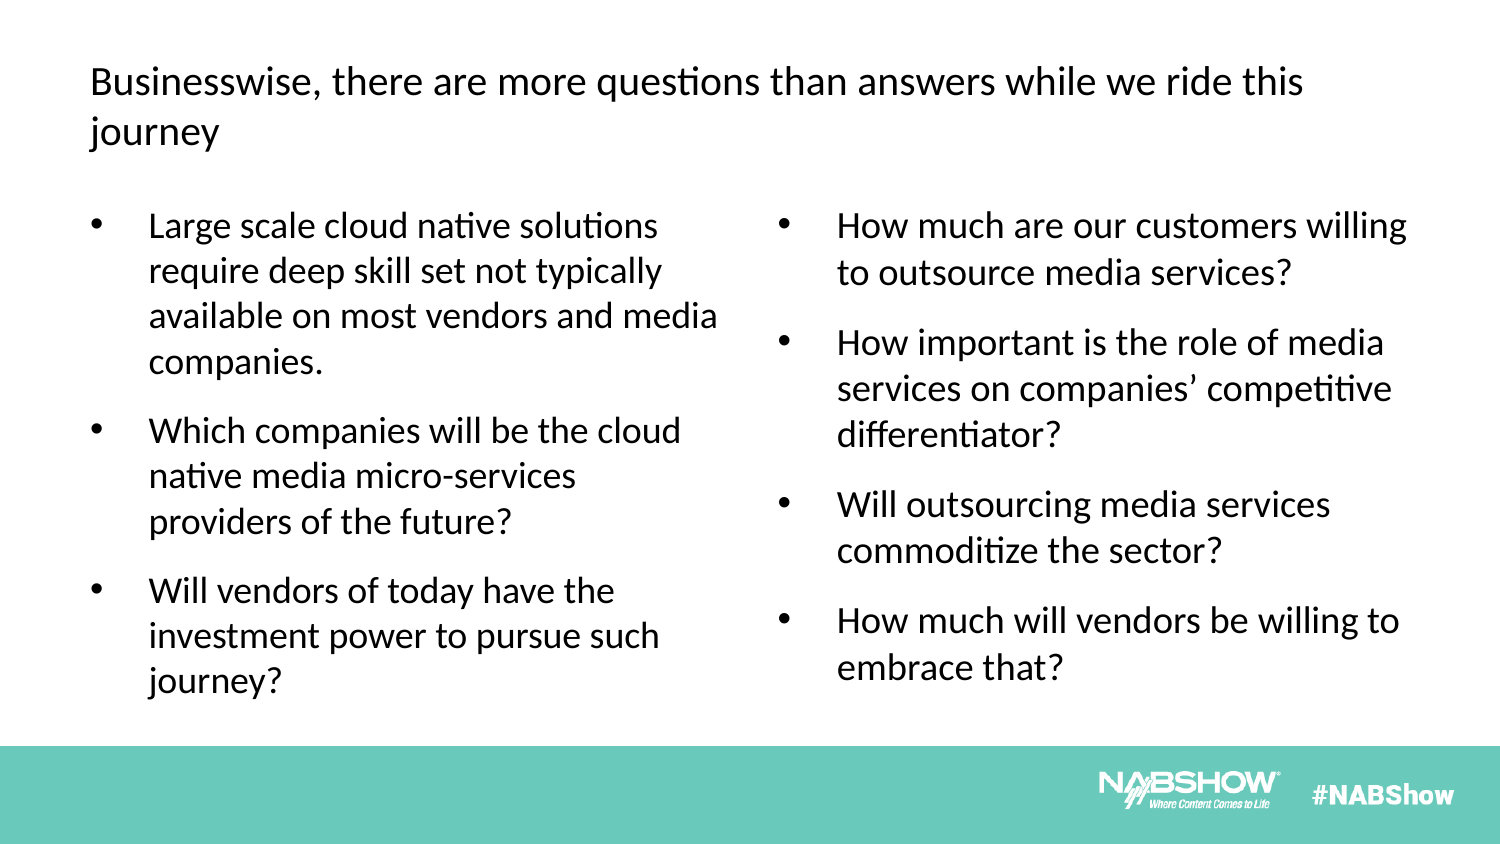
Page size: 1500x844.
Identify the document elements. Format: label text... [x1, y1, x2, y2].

picture [0, 0, 1500, 844]
list Large scale cloud native solutions require deep skill set not typically available on most vendors and media companies. Which companies will be the cloud native media micro-services providers of the future? Will vendors of today have the investment power to pursue such journey? [75, 193, 738, 714]
title Businesswise, there are more questions than answers while we ride this journey [75, 33, 1425, 175]
list How much are our customers willing to outsource media services? How important is the role of media services on companies’ competitive differentiator? Will outsourcing media services commoditize the sector? How much will vendors be willing to embrace that? [762, 193, 1425, 714]
